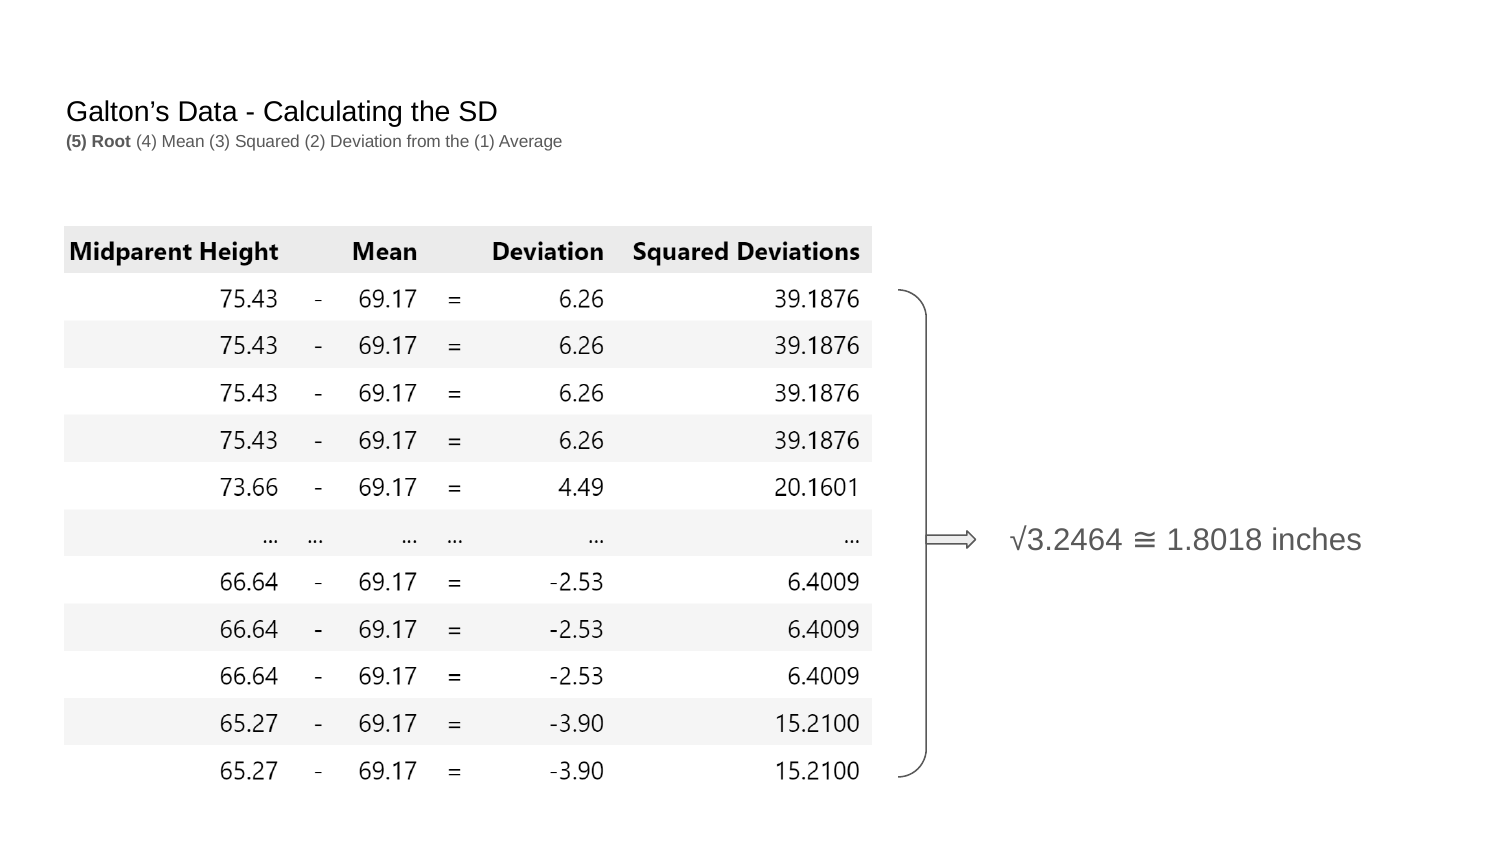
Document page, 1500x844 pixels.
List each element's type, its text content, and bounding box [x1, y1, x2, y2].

title Galton’s Data - Calculating the SD (5) Root (4) Mean (3) Squared (2) Deviation from the (1) Average [51, 72, 1449, 167]
text_box [926, 530, 976, 549]
picture [64, 226, 873, 788]
text_box [877, 289, 927, 777]
text_box √3.2464 ≅ 1.8018 inches [994, 476, 1402, 594]
